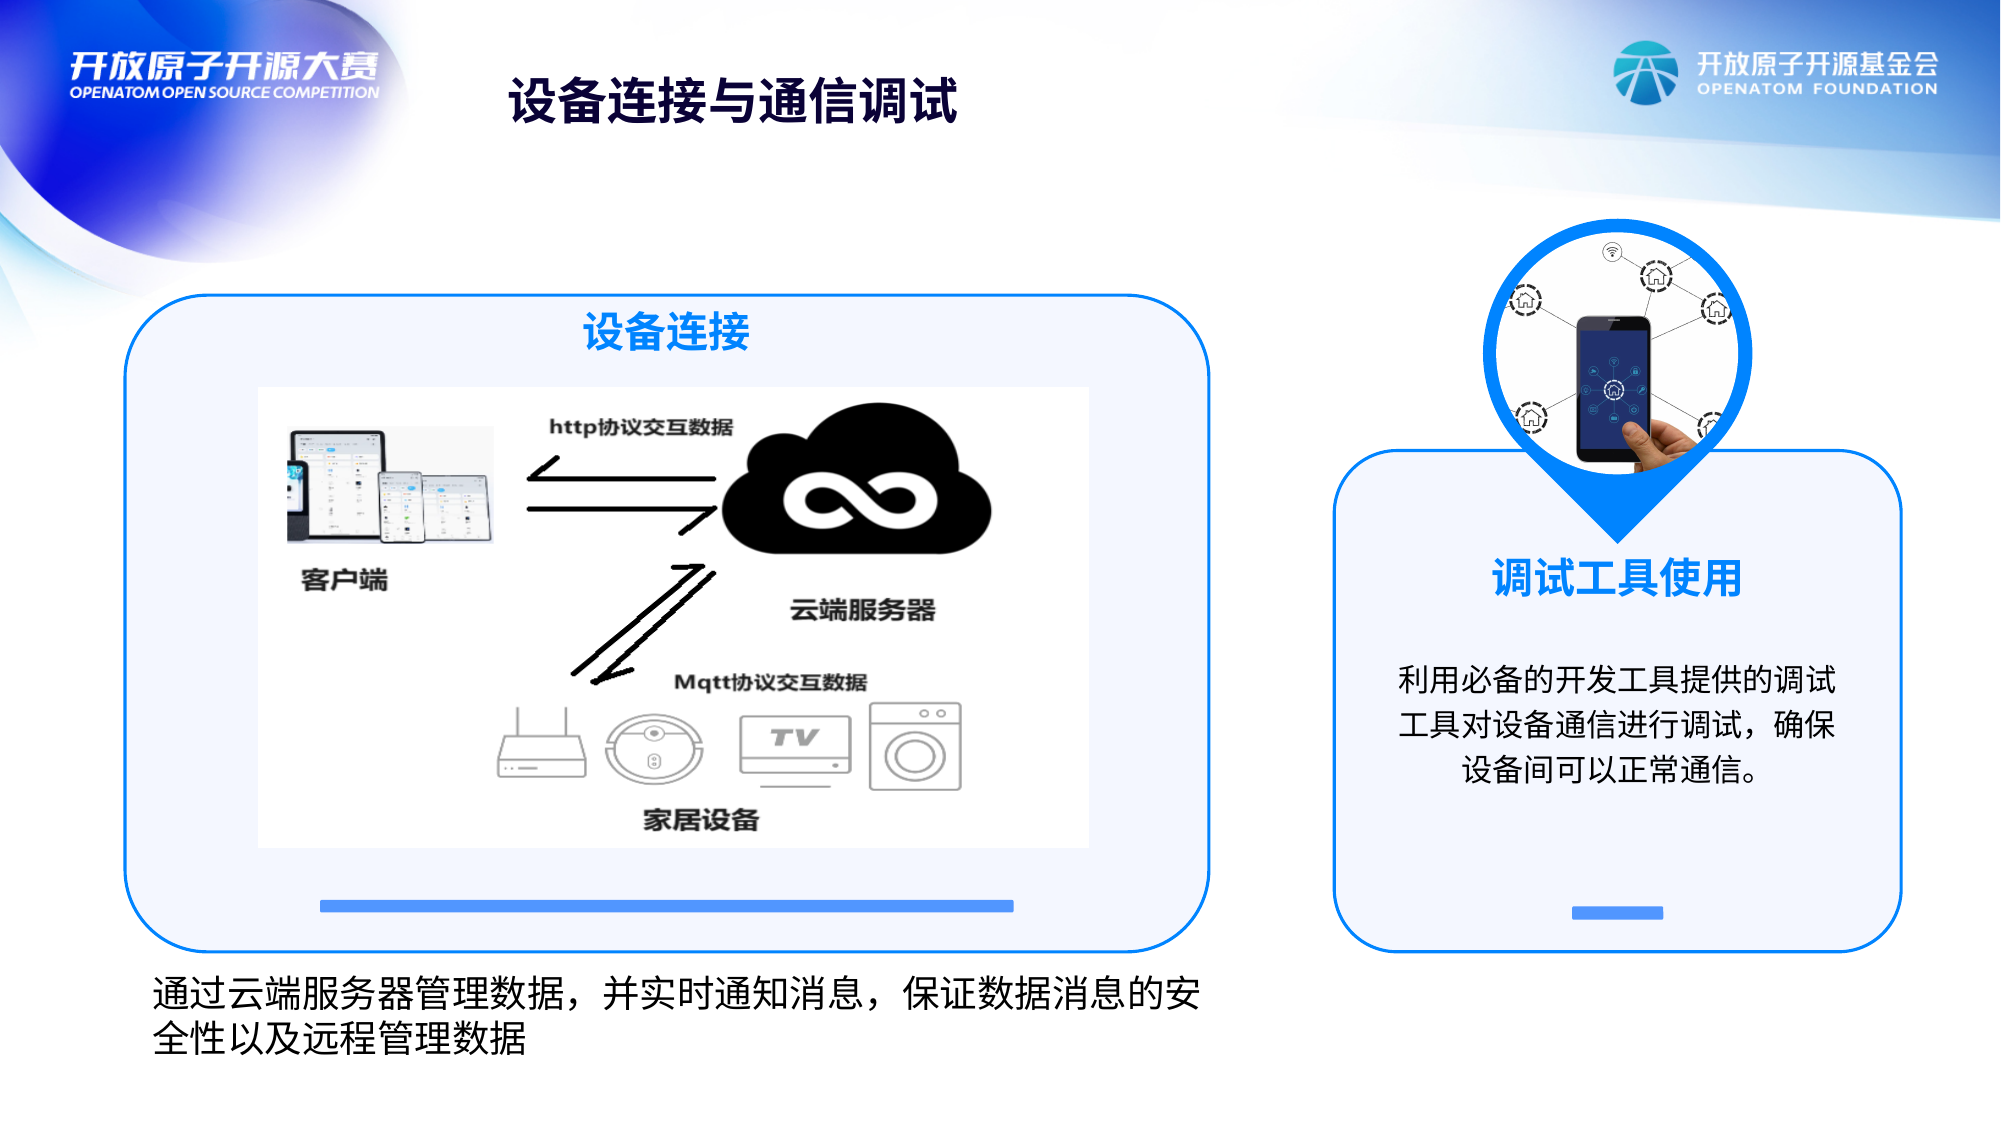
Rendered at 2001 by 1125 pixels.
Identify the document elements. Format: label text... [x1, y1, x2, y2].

text_box [125, 295, 1209, 952]
text_box [320, 899, 1014, 913]
picture [0, 0, 2001, 1125]
text_box [1563, 218, 1672, 230]
text_box 通过云端服务器管理数据，并实时通知消息，保证数据消息的安全性以及远程管理数据 [137, 962, 1243, 1057]
text_box 设备连接 [418, 312, 915, 364]
text_box [1555, 482, 1680, 544]
text_box 调试工具使用 [1369, 558, 1866, 610]
text_box 利用必备的开发工具提供的调试工具对设备通信进行调试，确保设备间可以正常通信。 [1374, 643, 1861, 797]
text_box 设备连接与通信调试 [487, 24, 1312, 150]
text_box [1743, 304, 1753, 403]
text_box [1334, 450, 1902, 952]
text_box [1482, 310, 1490, 397]
text_box [1572, 906, 1664, 920]
